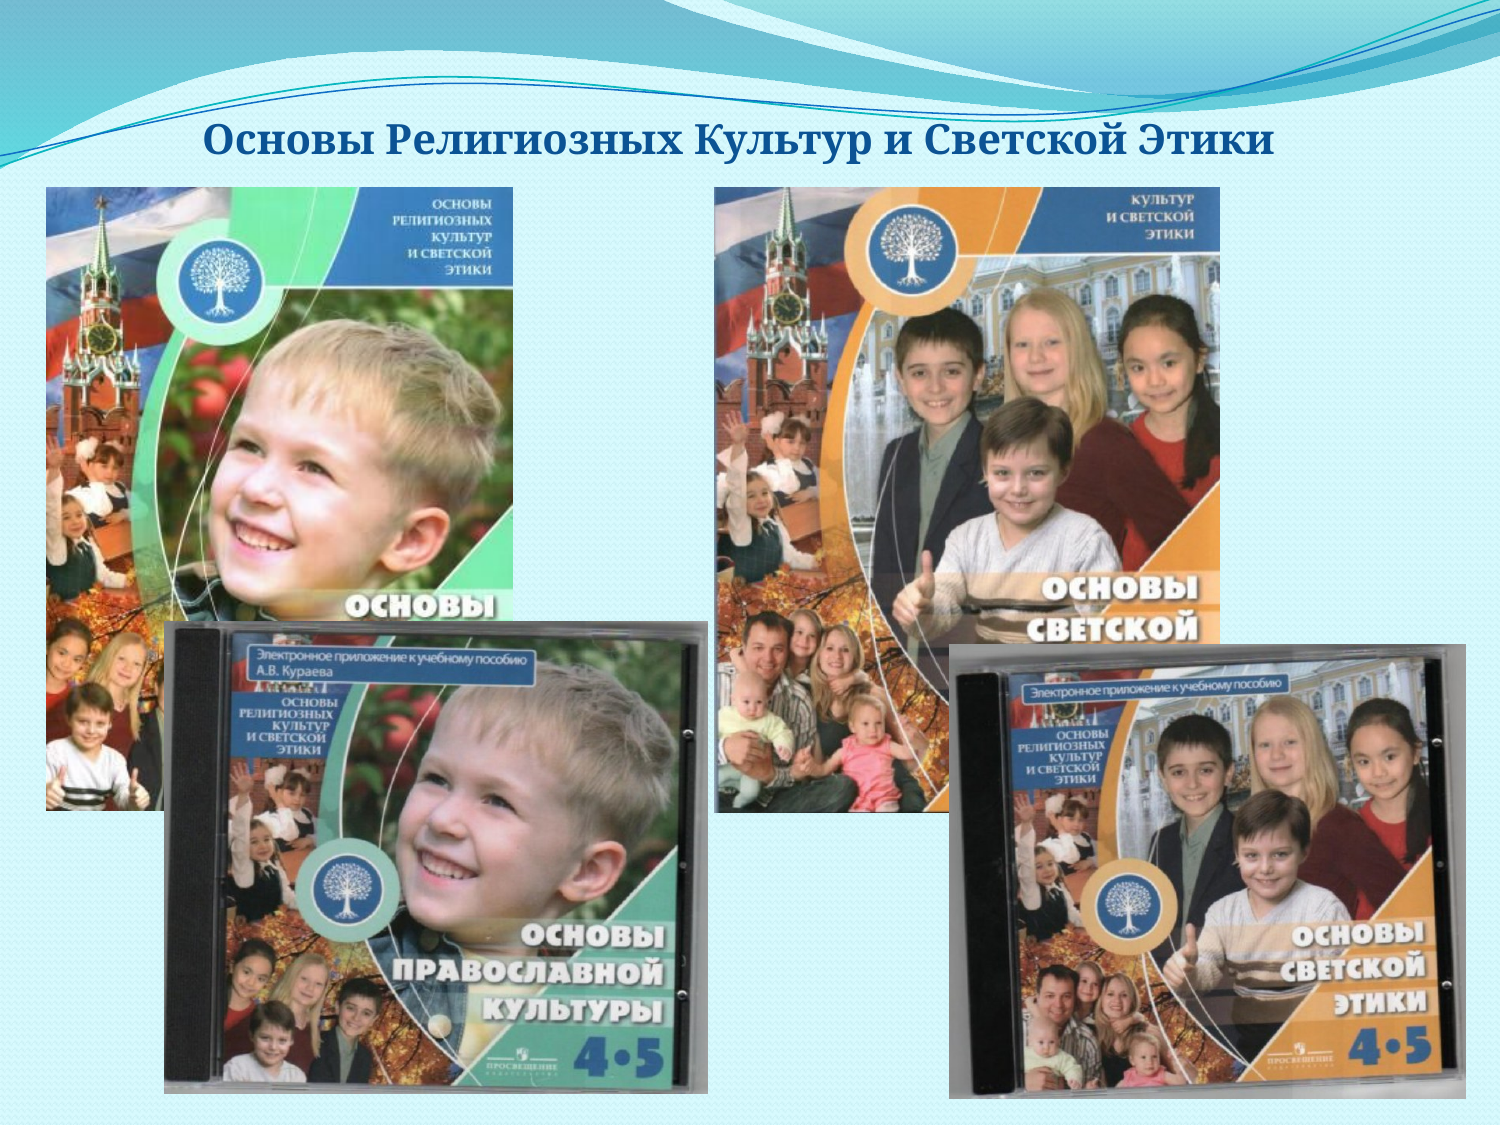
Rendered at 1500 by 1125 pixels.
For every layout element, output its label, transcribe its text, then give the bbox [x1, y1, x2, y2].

text_box Основы Религиозных Культур и Светской Этики [175, 105, 1301, 171]
picture [46, 187, 708, 1094]
picture [714, 187, 1466, 1099]
